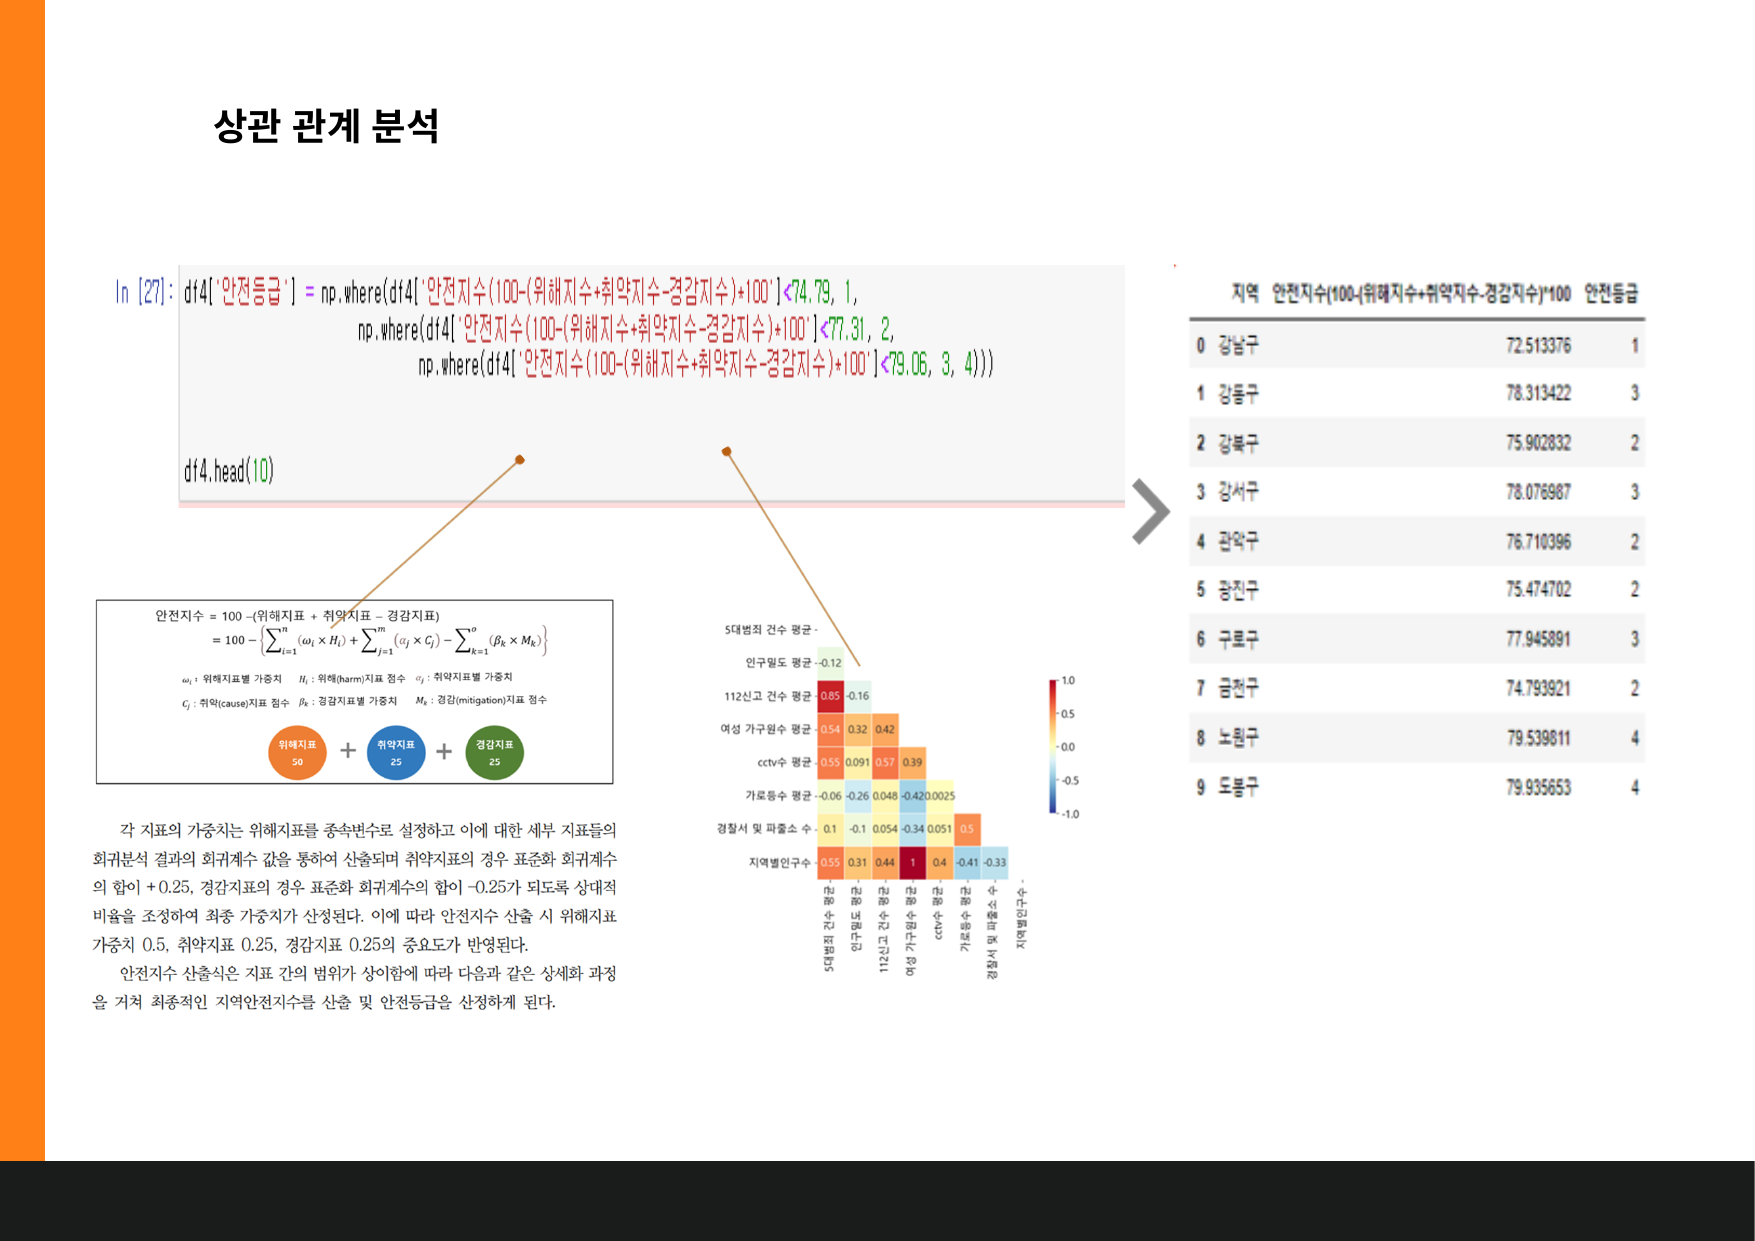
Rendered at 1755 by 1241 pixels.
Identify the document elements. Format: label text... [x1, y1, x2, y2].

picture [1131, 478, 1171, 546]
text_box 상관 관계 분석 [198, 95, 457, 155]
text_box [0, 1161, 1755, 1241]
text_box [0, 0, 45, 1160]
picture [69, 258, 1681, 1039]
